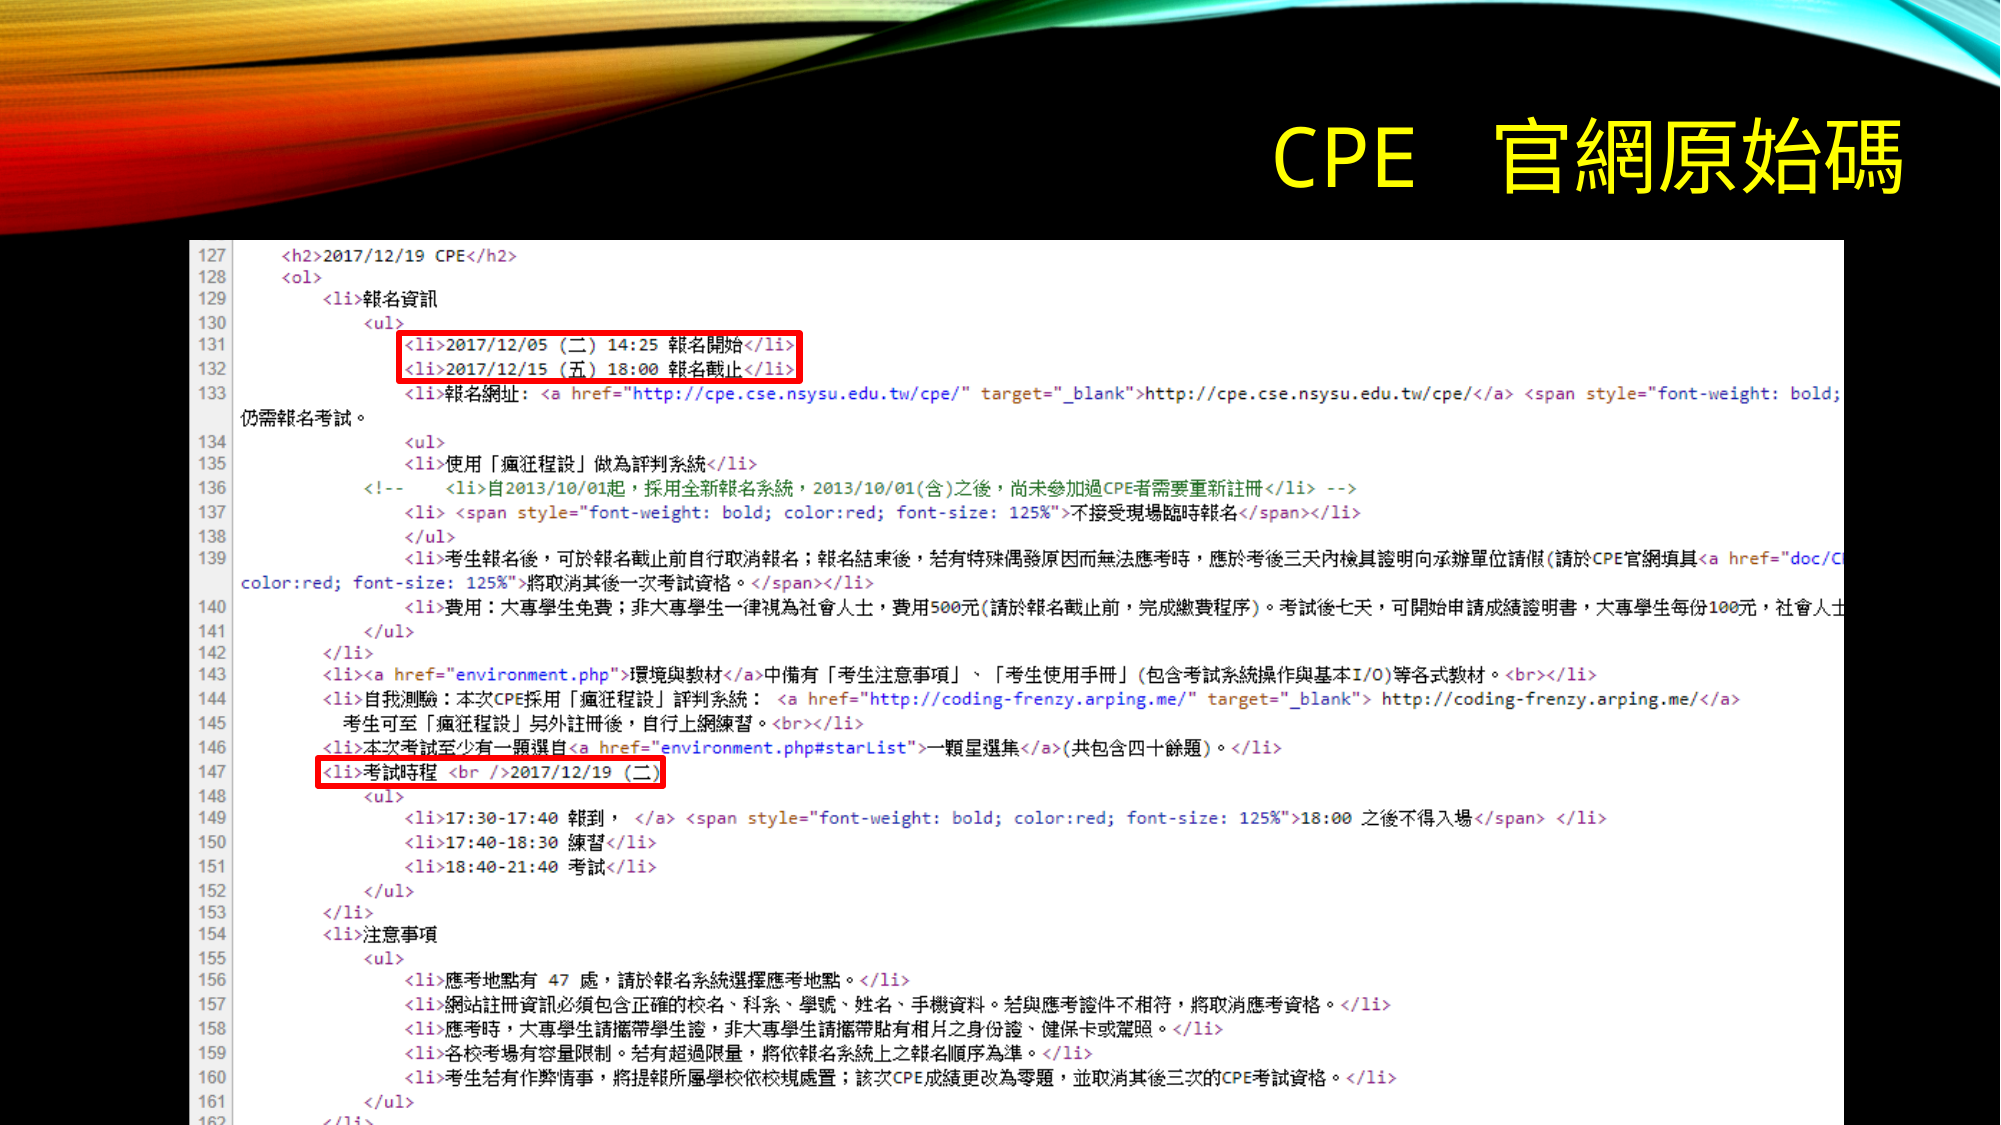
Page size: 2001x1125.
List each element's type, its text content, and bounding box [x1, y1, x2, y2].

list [189, 240, 1845, 1125]
picture [0, 0, 2000, 237]
title CPE 官網原始碼 [1209, 79, 1969, 242]
